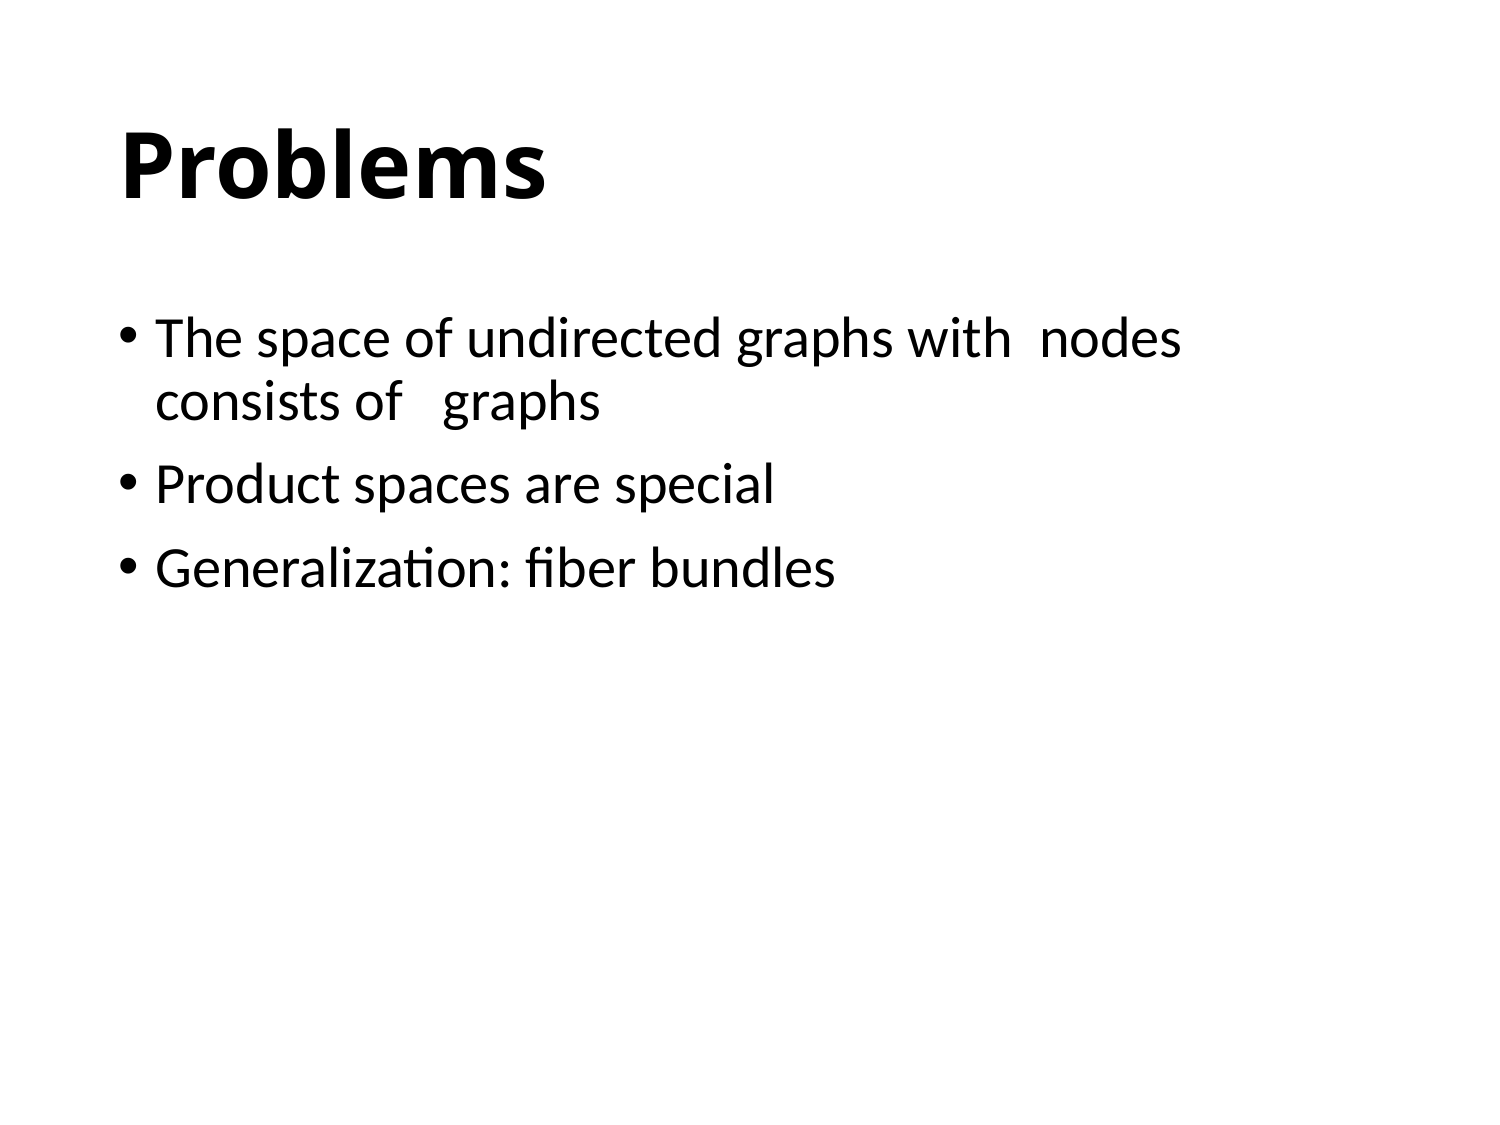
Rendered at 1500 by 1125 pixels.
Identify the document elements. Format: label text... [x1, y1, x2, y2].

title Problems [103, 59, 1397, 278]
